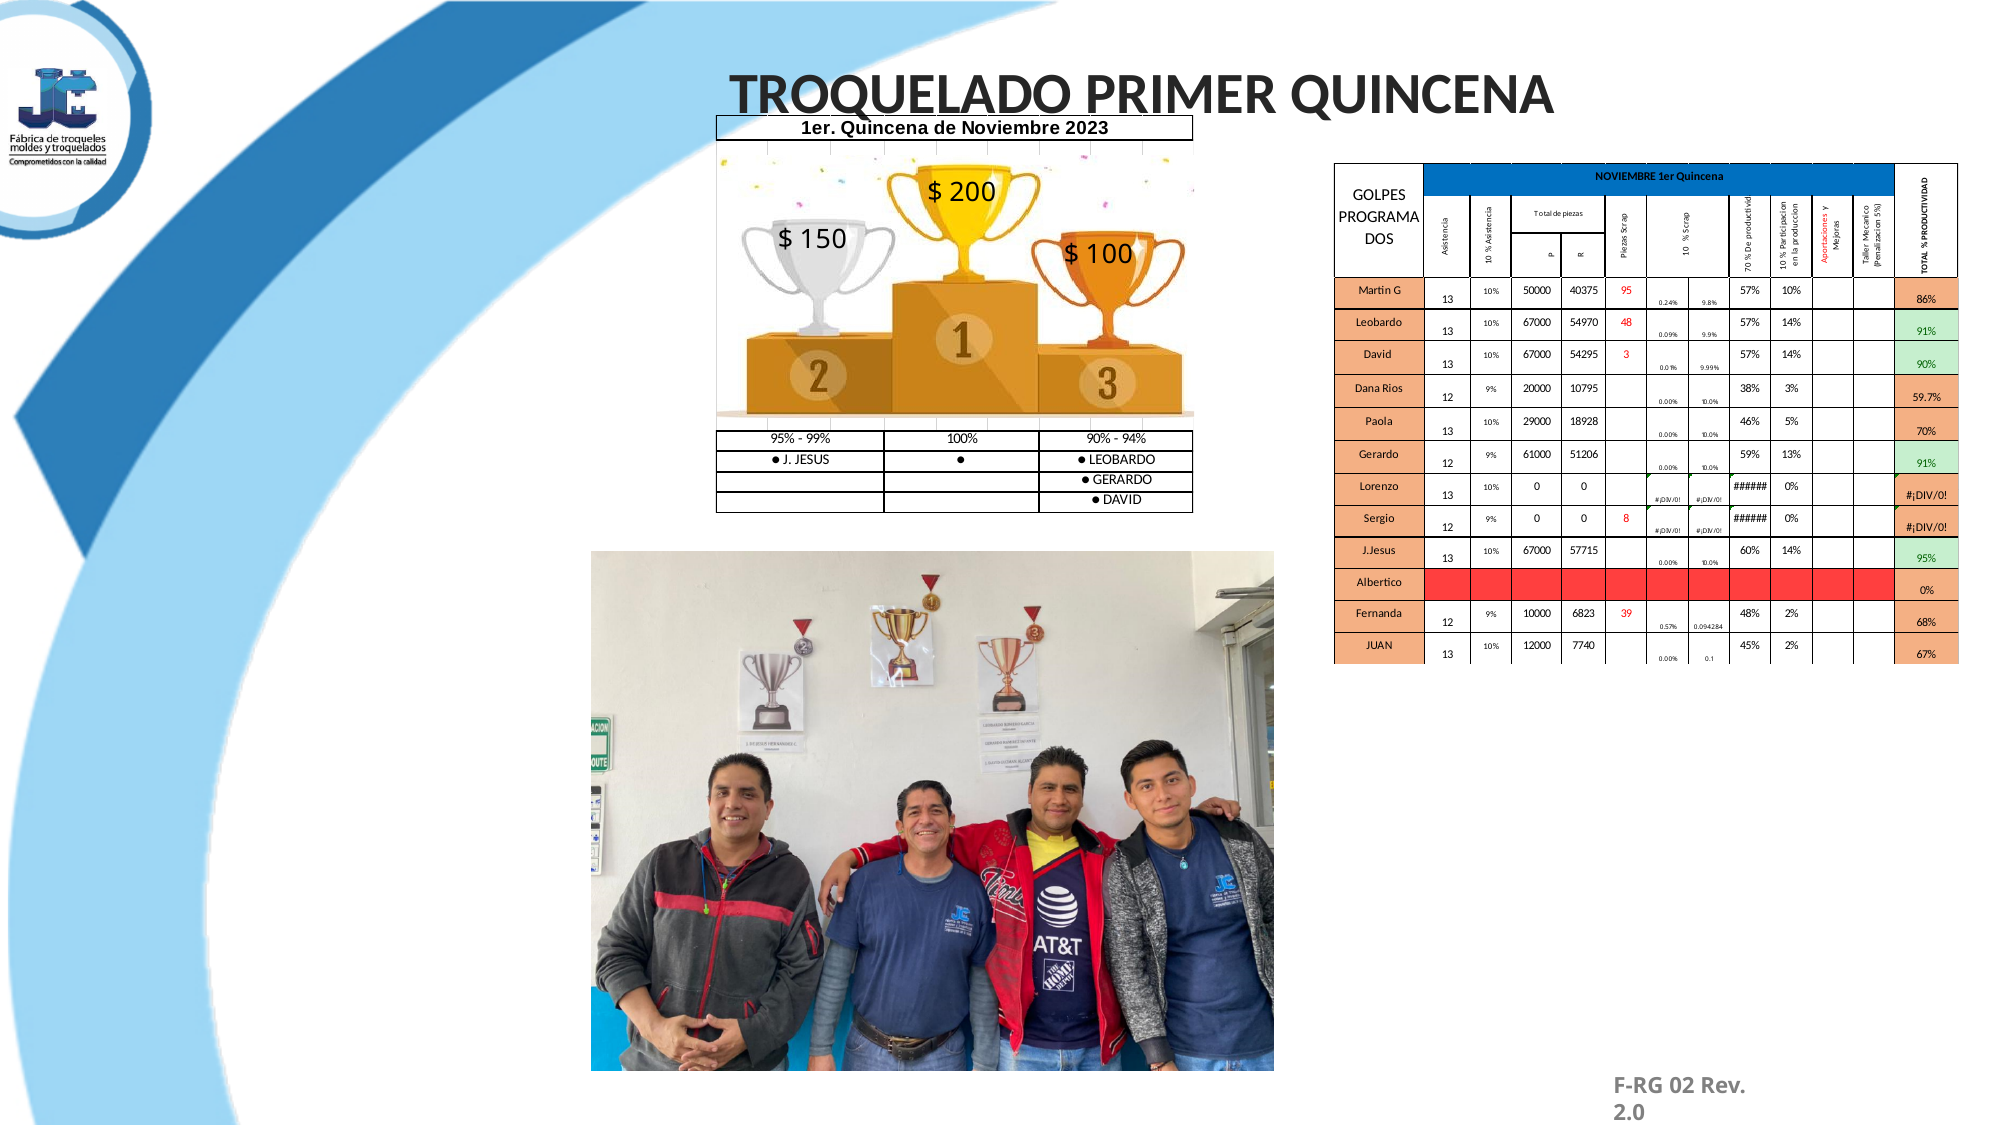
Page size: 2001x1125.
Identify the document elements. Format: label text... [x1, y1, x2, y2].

text_box TROQUELADO PRIMER QUINCENA [471, 47, 1813, 133]
picture [0, 0, 1960, 1123]
